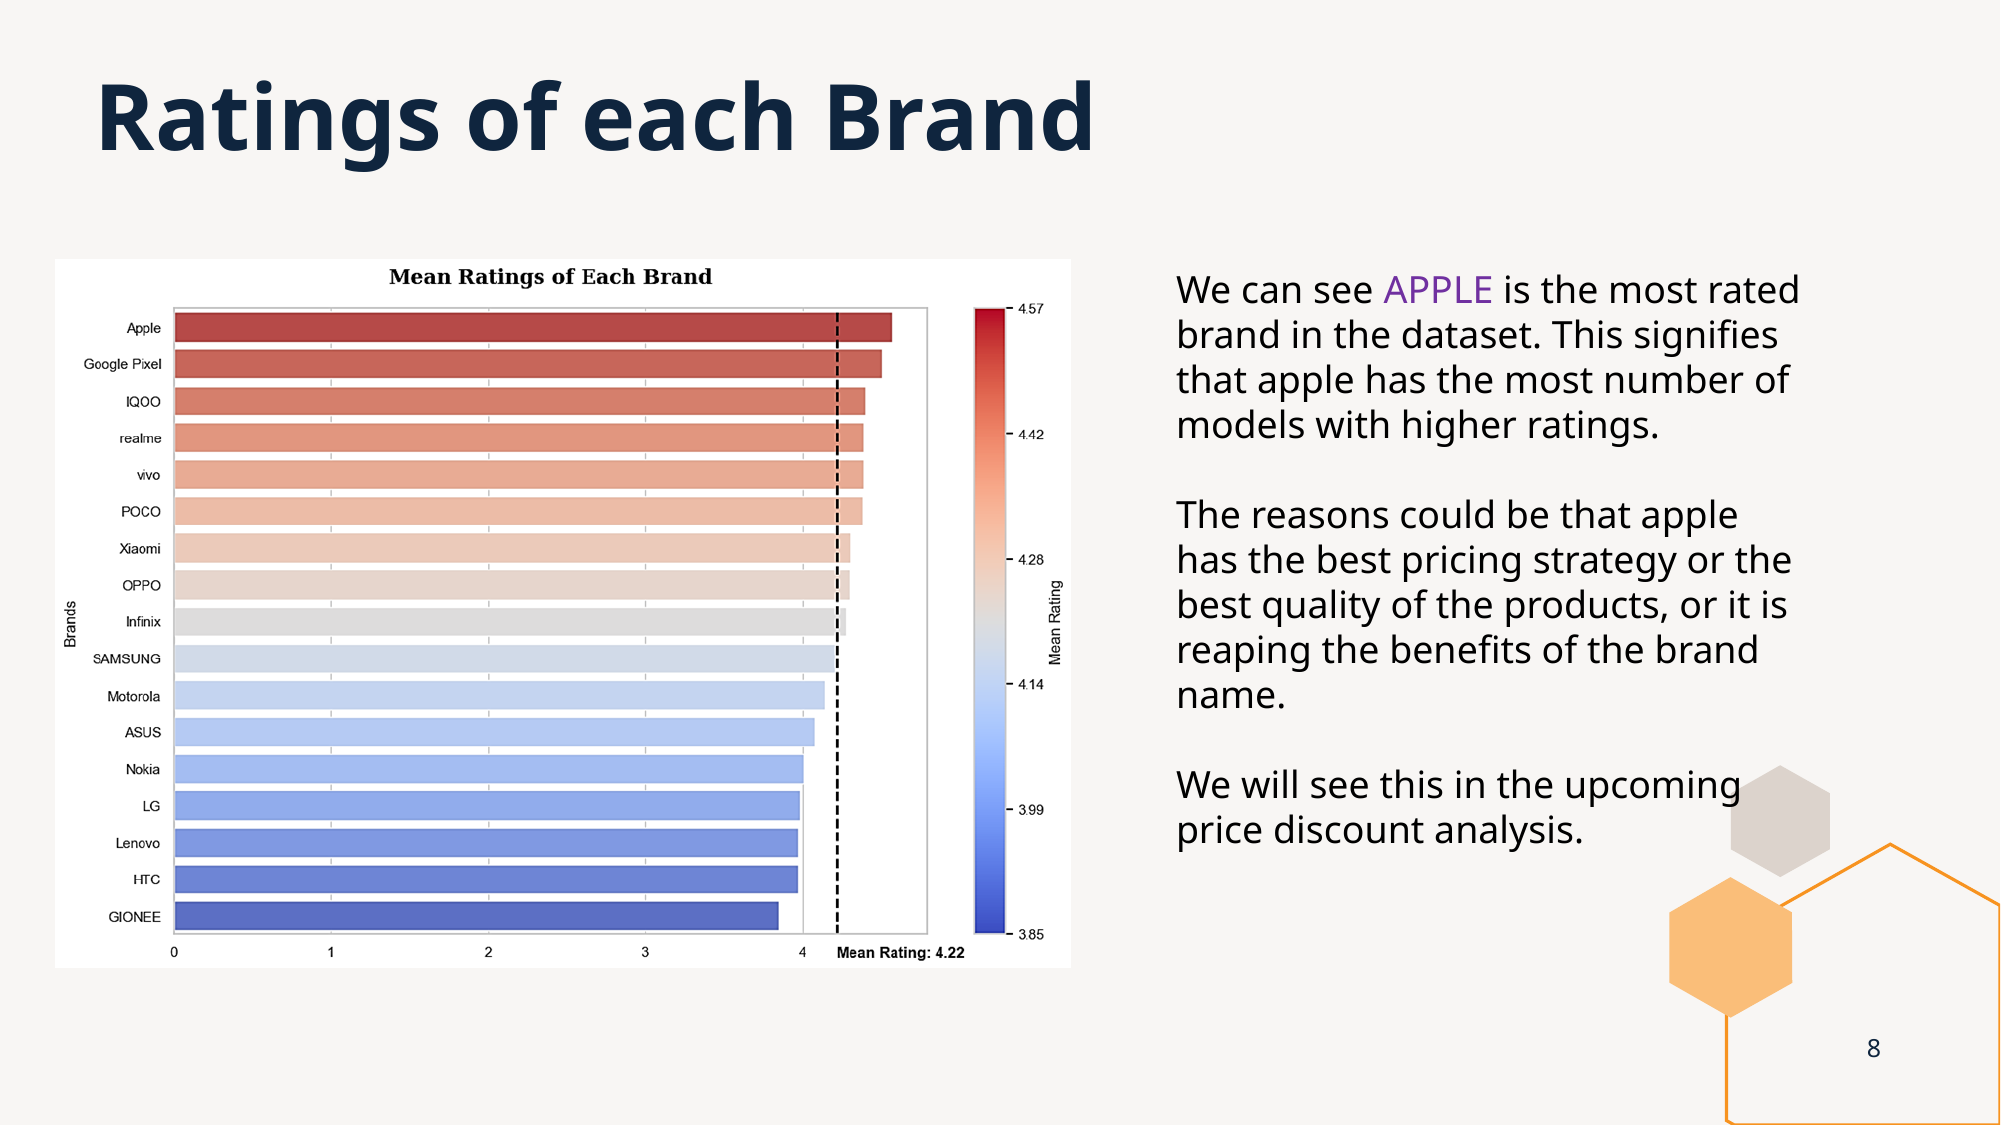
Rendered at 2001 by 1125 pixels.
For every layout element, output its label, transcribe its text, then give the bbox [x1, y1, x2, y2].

slide_number 8 [1836, 1020, 1912, 1080]
text_box We can see APPLE is the most rated brand in the dataset. This signifies that apple has the most number of models with higher ratings. The reasons could be that apple has the best pricing strategy or the best quality of the products, or it is reaping the benefits of the brand name. We will see this in the upcoming price discount analysis. [1161, 259, 1823, 859]
title Ratings of each Brand [79, 64, 1866, 297]
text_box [55, 258, 1071, 968]
